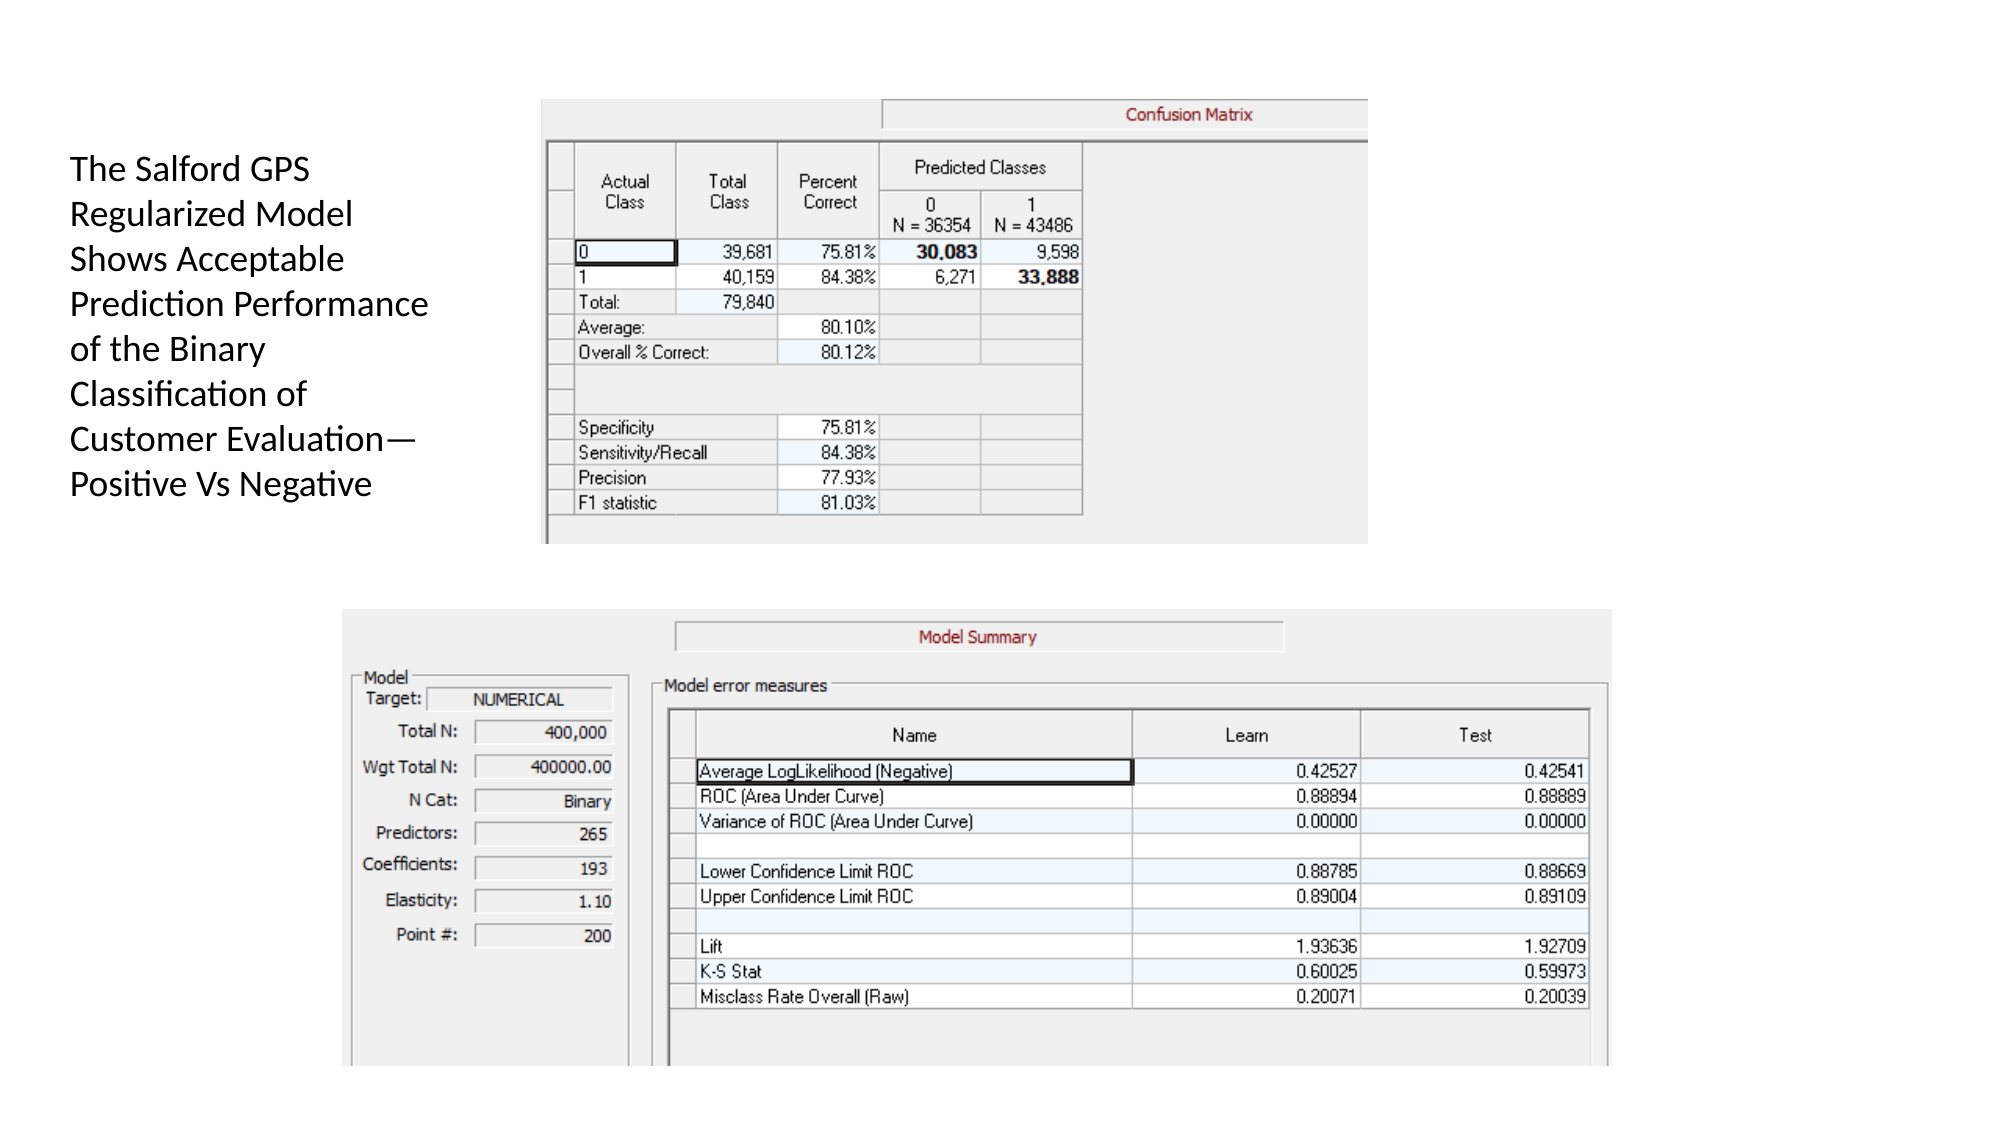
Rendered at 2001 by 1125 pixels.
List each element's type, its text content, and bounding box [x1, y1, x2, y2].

picture [541, 99, 1368, 544]
text_box The Salford GPS Regularized Model Shows Acceptable Prediction Performance of the Binary Classification of Customer Evaluation—Positive Vs Negative [55, 136, 446, 512]
picture [342, 609, 1612, 1066]
